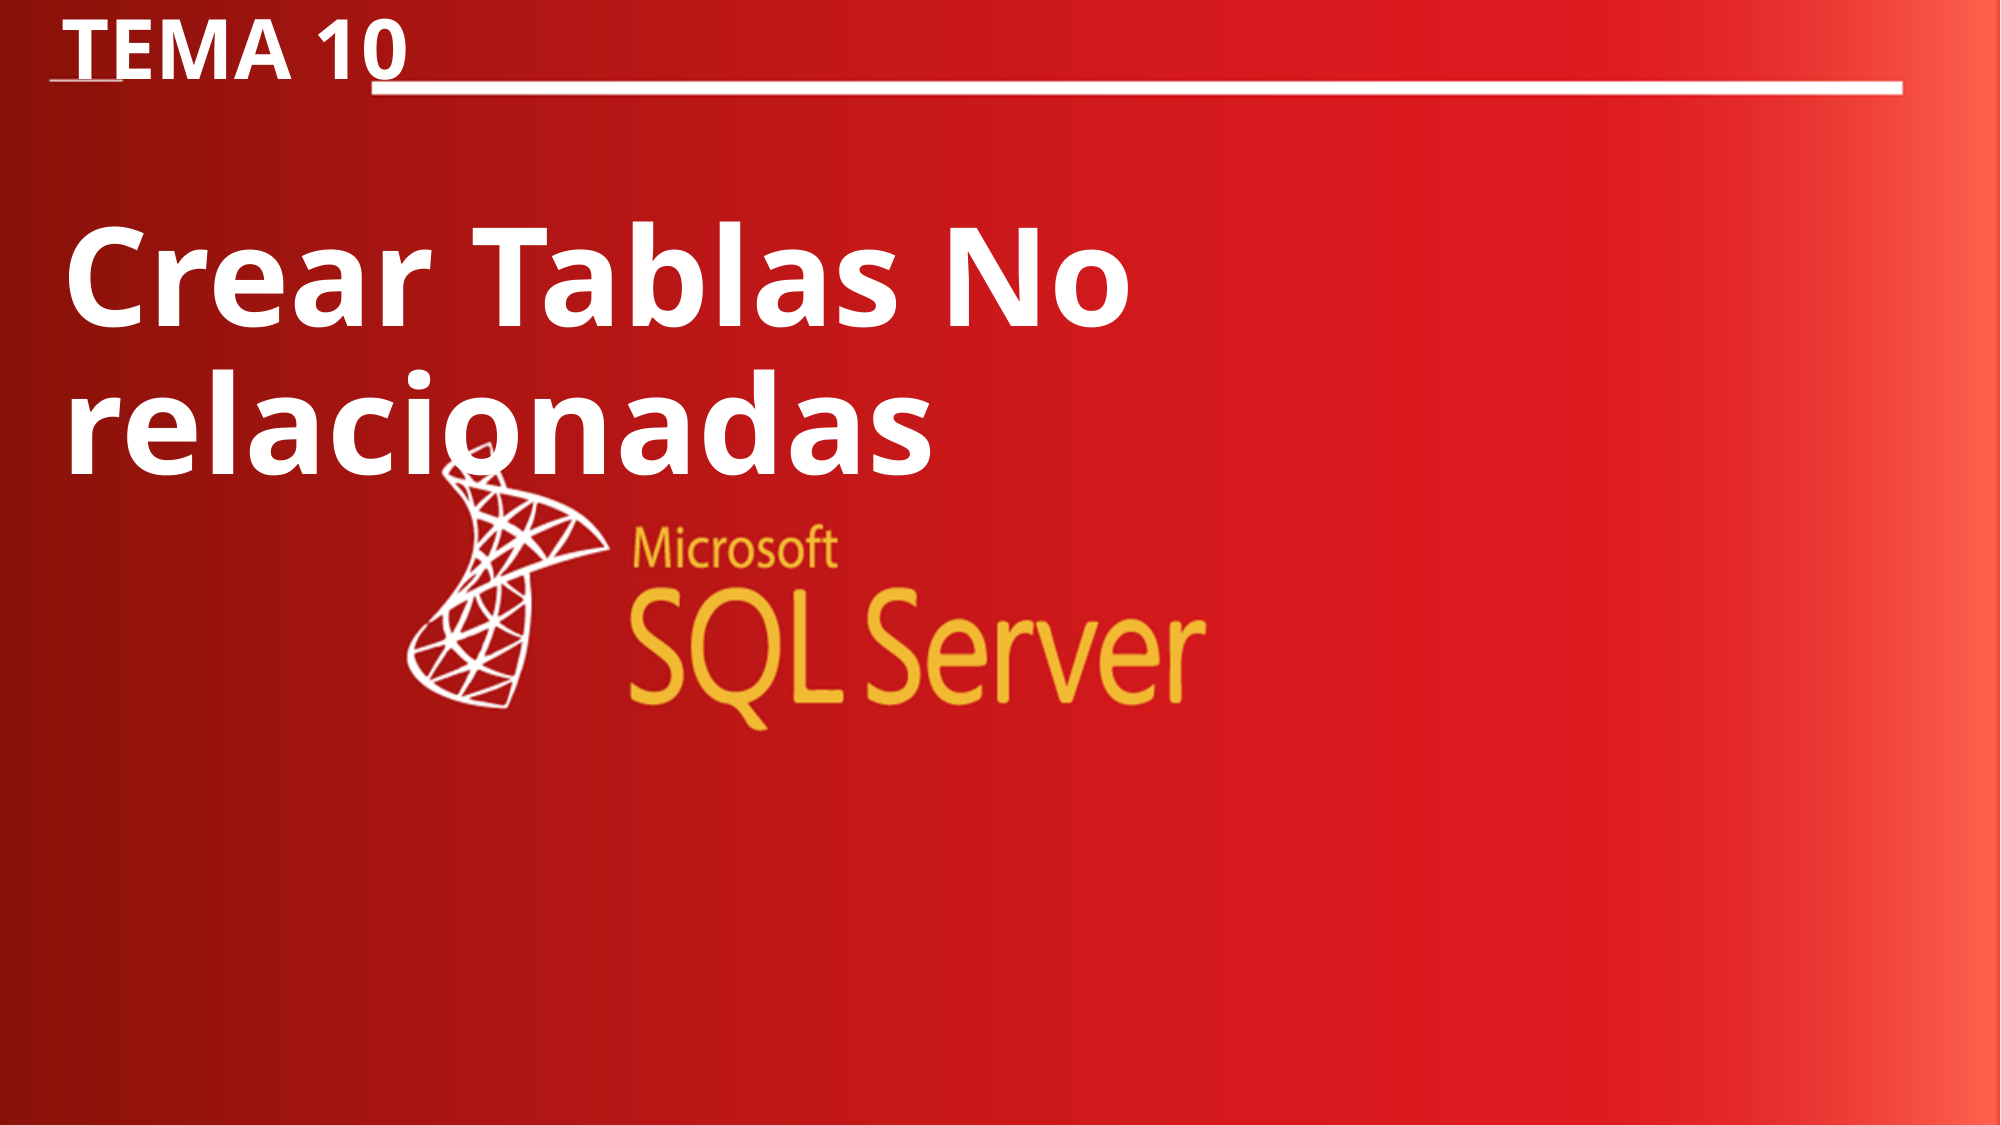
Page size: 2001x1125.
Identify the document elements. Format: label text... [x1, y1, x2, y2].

text_box TEMA 10 Crear Tablas No relacionadas [46, 0, 1977, 799]
picture [0, 0, 2001, 1125]
